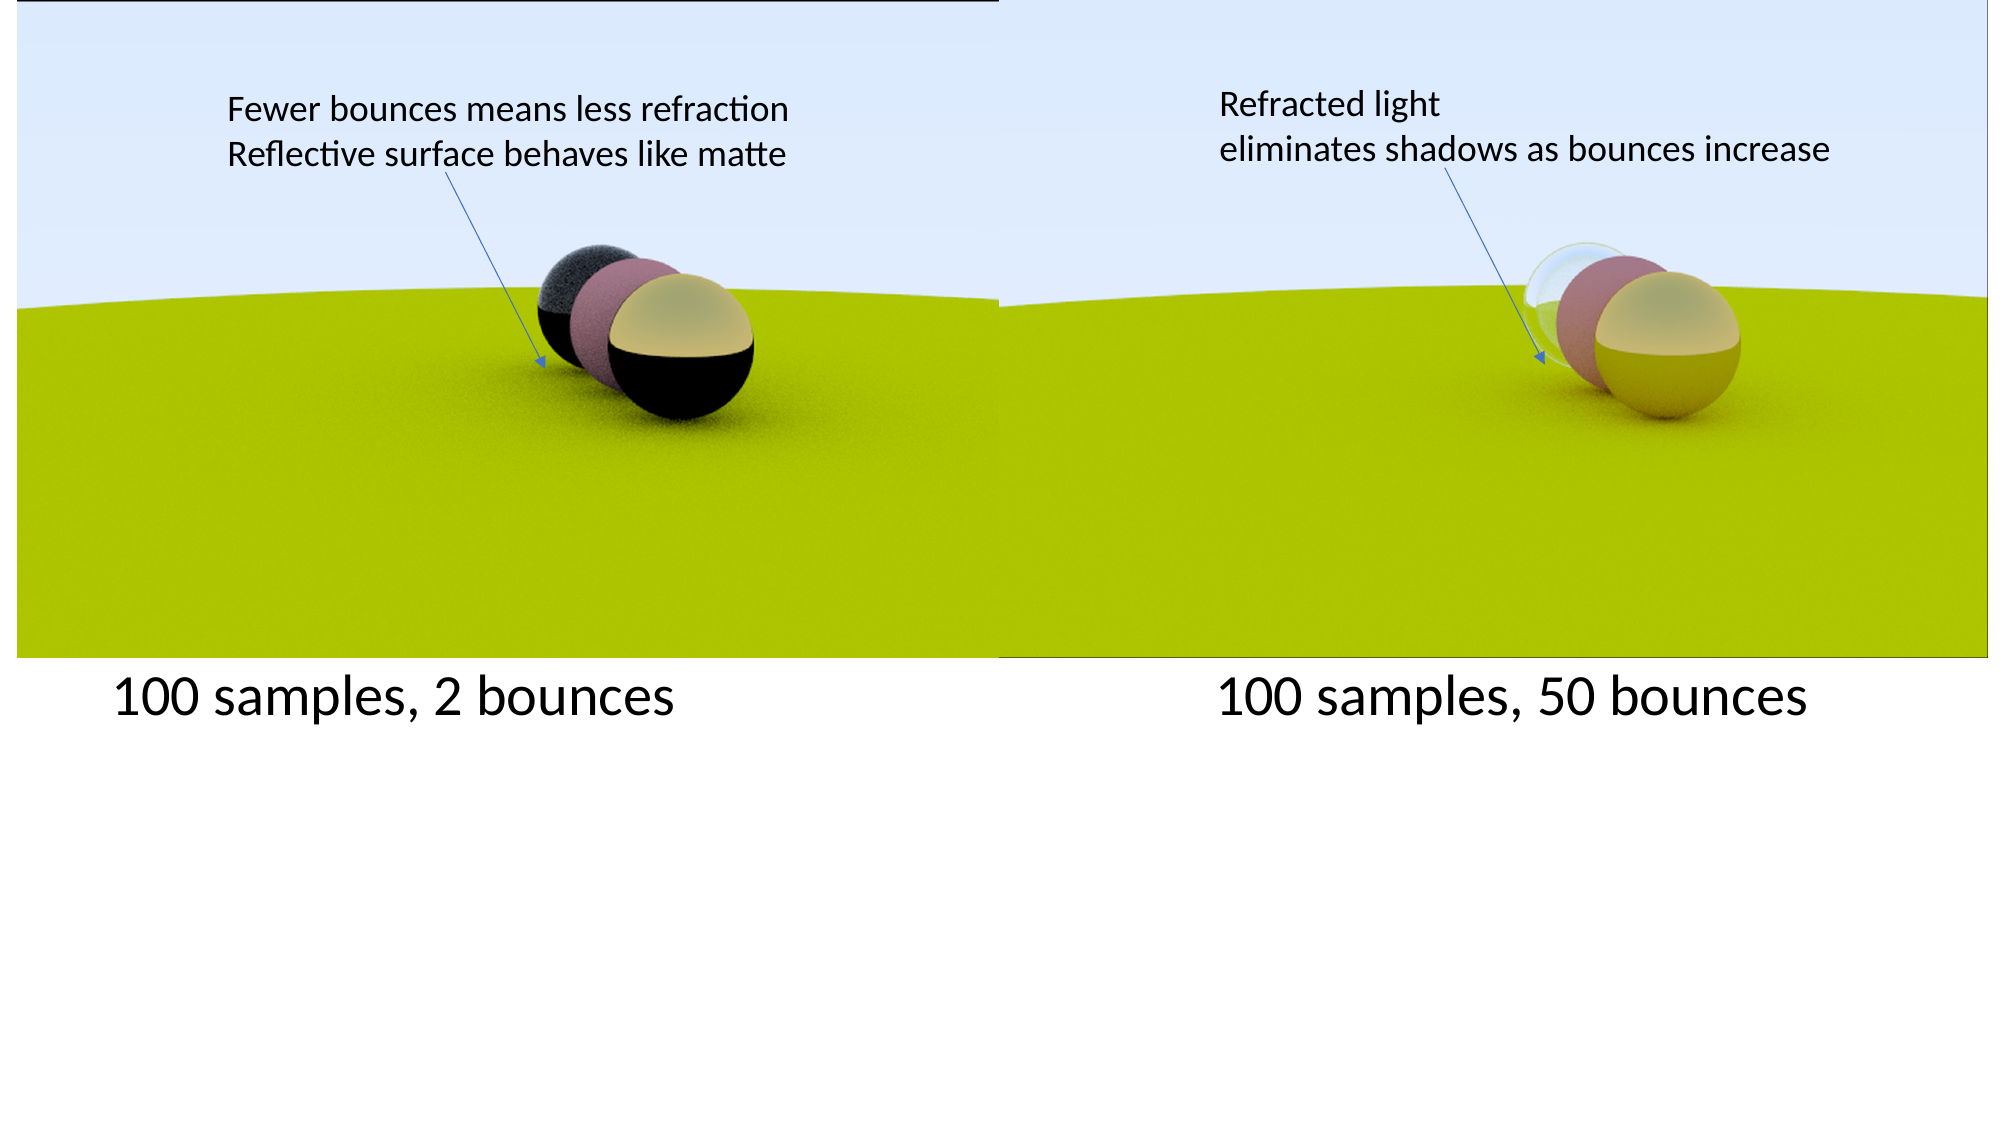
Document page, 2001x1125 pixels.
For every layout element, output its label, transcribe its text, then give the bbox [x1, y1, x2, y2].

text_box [445, 172, 546, 370]
text_box 100 samples, 50 bounces [1200, 658, 1970, 780]
picture [17, 0, 1988, 658]
list 100 samples, 2 bounces [96, 658, 867, 780]
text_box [1444, 167, 1545, 365]
